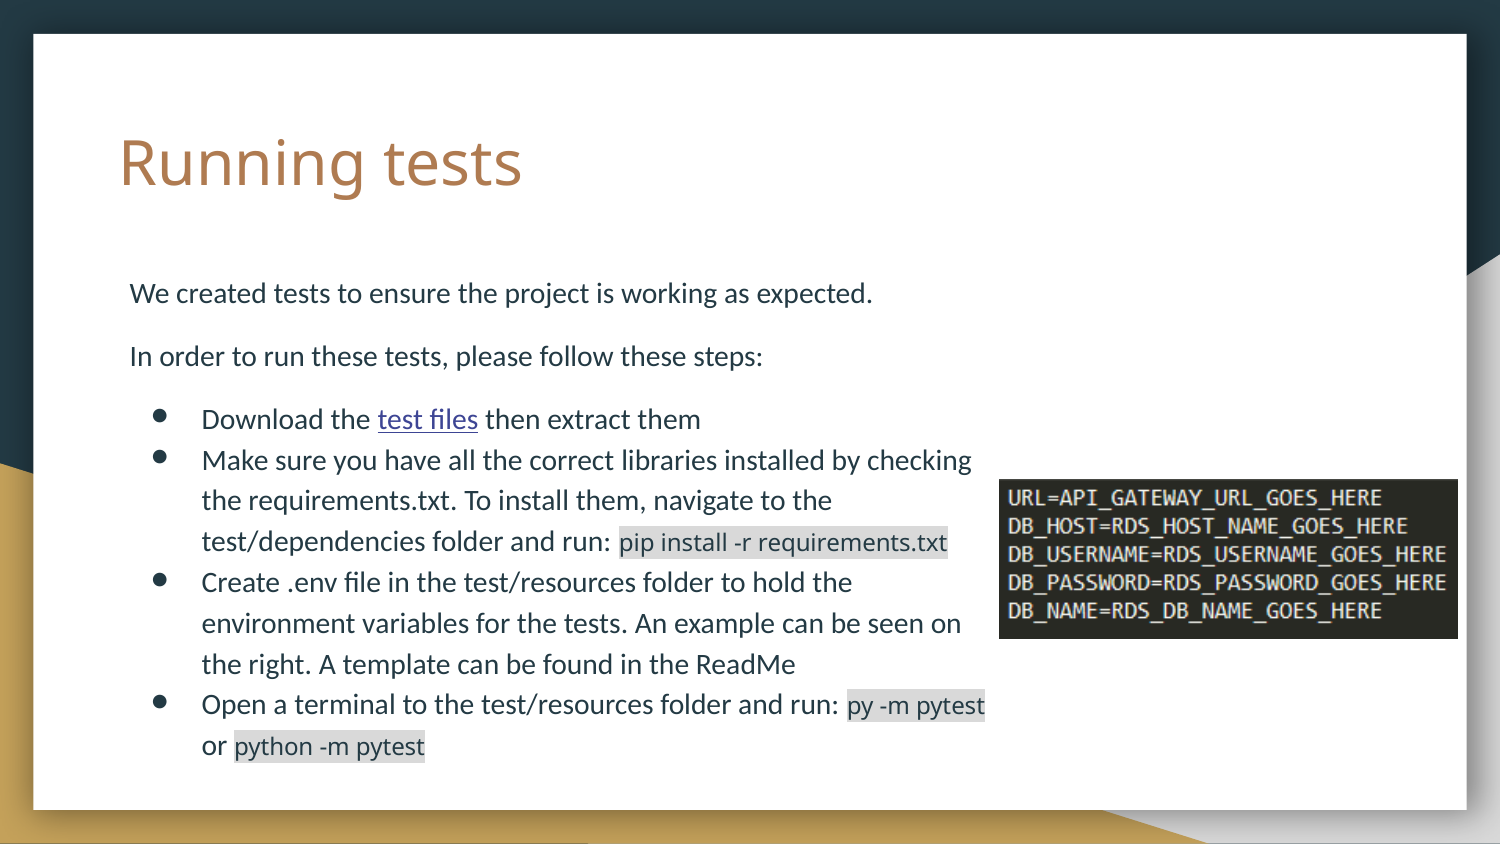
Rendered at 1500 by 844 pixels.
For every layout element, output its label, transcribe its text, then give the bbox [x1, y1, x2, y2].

picture [999, 479, 1458, 640]
list We created tests to ensure the project is working as expected. In order to run these tests, please follow these steps: Download the test files then extract them Make sure you have all the correct libraries installed by checking the requirements.txt. To install them, navigate to the test/dependencies folder and run: pip install -r requirements.txt Create .env file in the test/resources folder to hold the environment variables for the tests. An example can be seen on the right. A template can be found in the ReadMe Open a terminal to the test/resources folder and run: py -m pytest or python -m pytest [114, 253, 1021, 778]
title Running tests [103, 107, 1335, 280]
